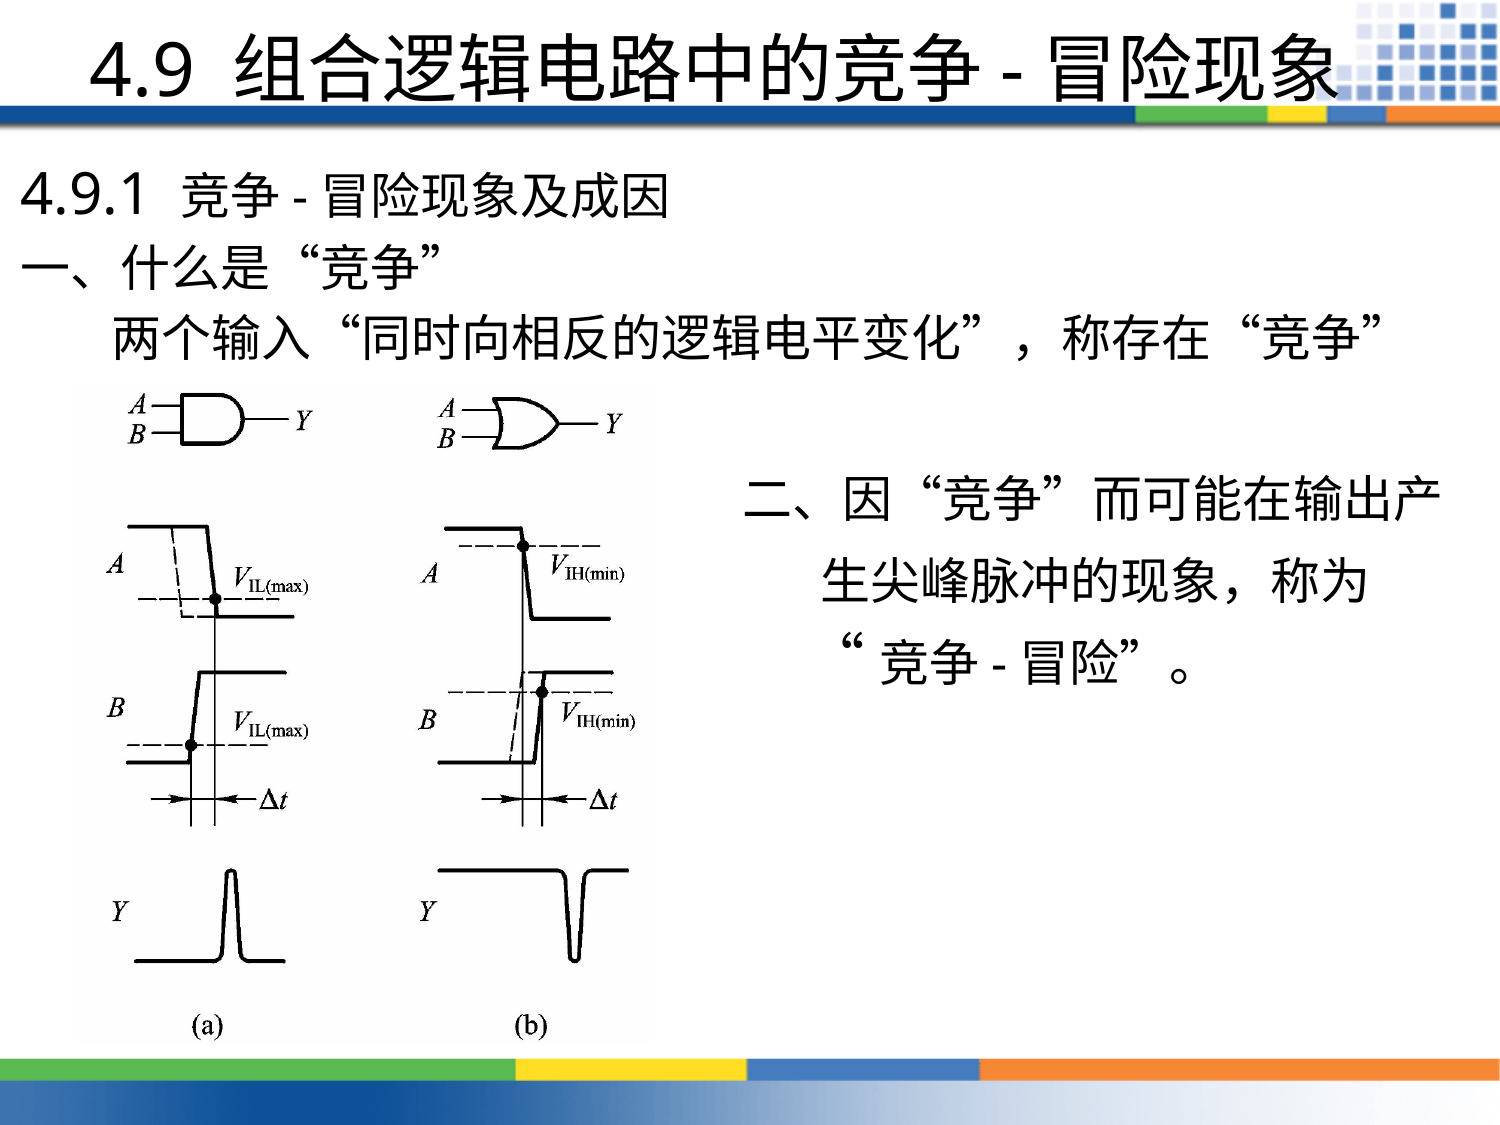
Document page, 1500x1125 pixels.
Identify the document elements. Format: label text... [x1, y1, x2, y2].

picture [0, 0, 1500, 1125]
list 4.9.1 竞争-冒险现象及成因 一、什么是“竞争” 两个输入“同时向相反的逻辑电平变化”，称存在“竞争” 二、因“竞争”而可能在输出产 生尖峰脉冲的现象，称为 “竞争-冒险”。 [5, 148, 1500, 983]
title 4.9 组合逻辑电路中的竞争-冒险现象 [40, 0, 1392, 140]
